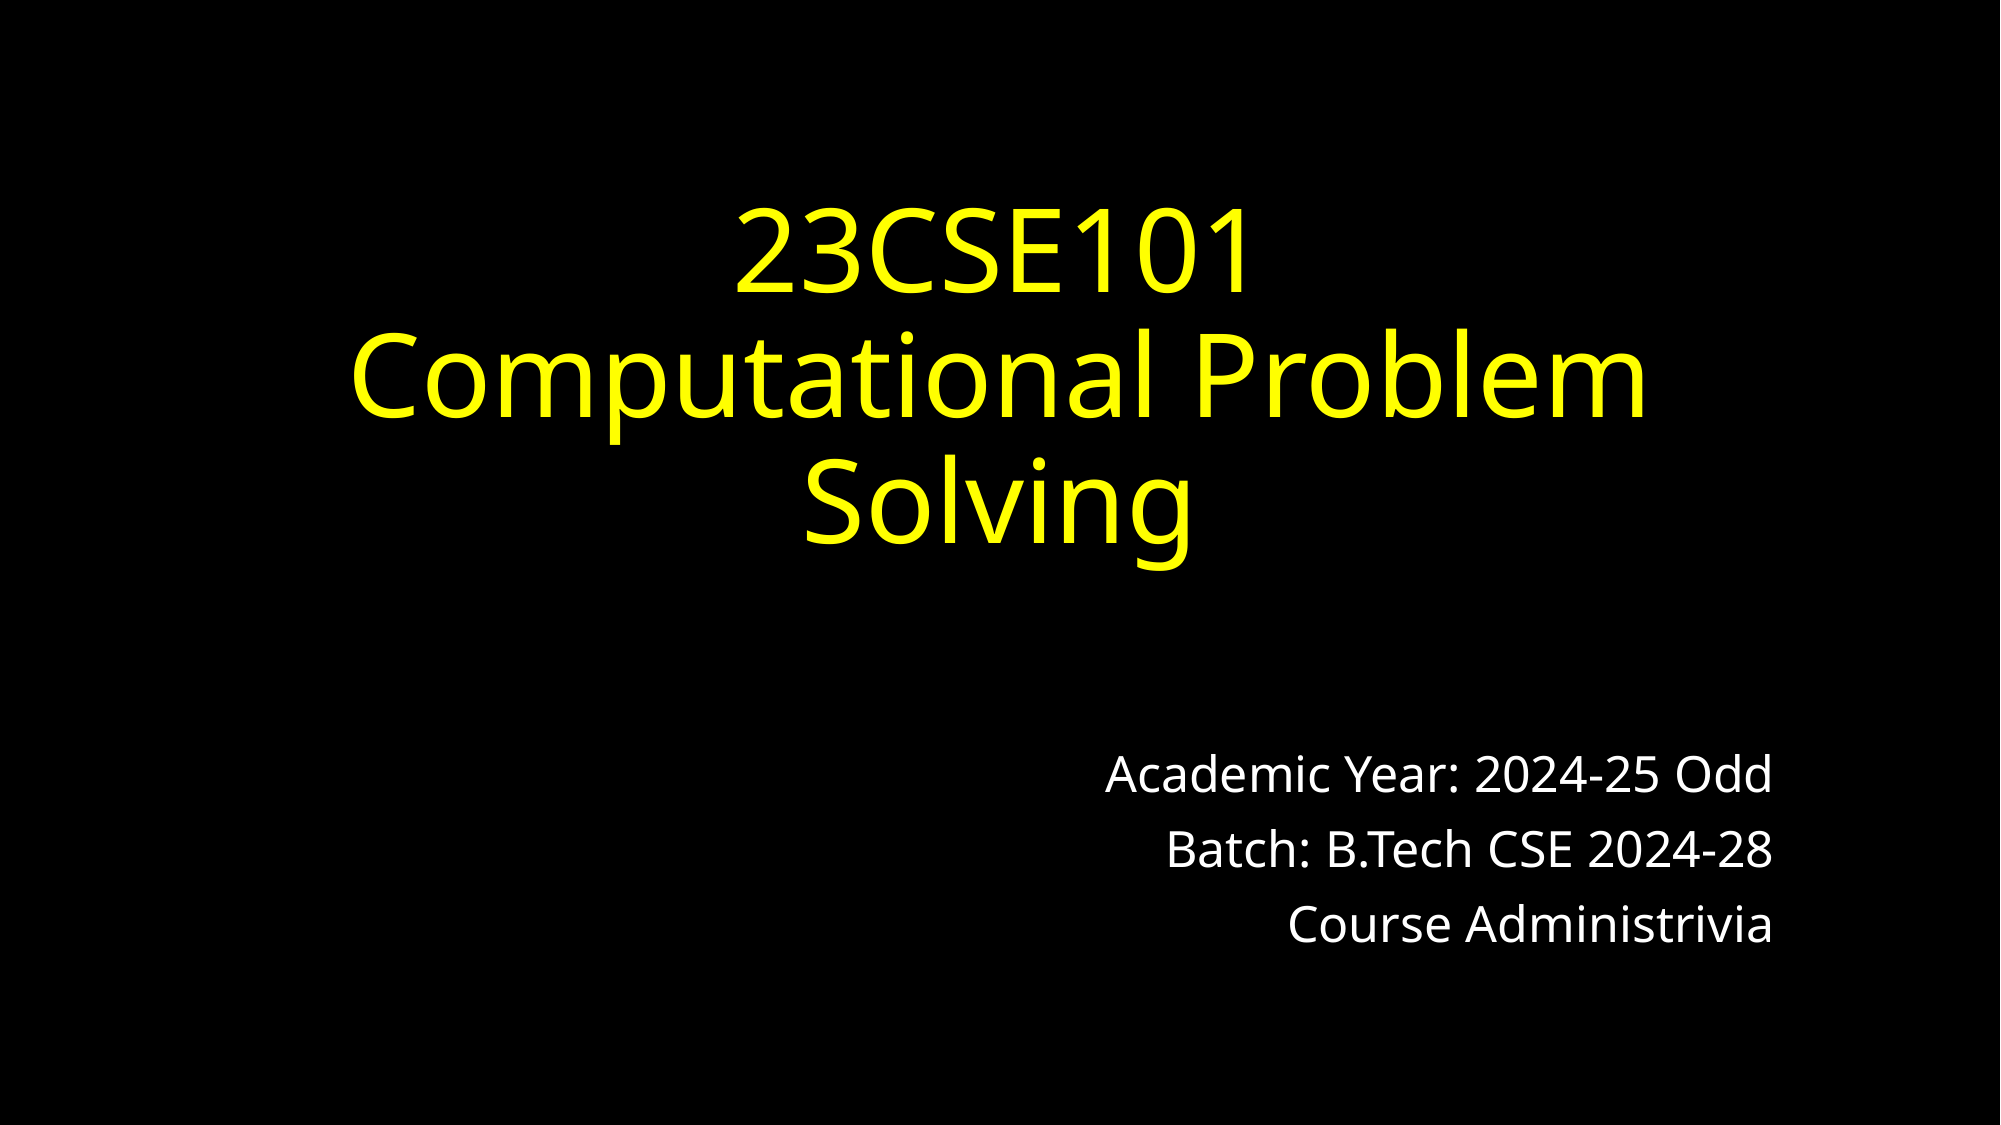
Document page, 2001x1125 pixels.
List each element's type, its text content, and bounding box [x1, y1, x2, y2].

subtitle Academic Year: 2024-25 Odd Batch: B.Tech CSE 2024-28 Course Administrivia [289, 741, 1790, 1014]
title 23CSE101 Computational Problem Solving [249, 184, 1750, 576]
